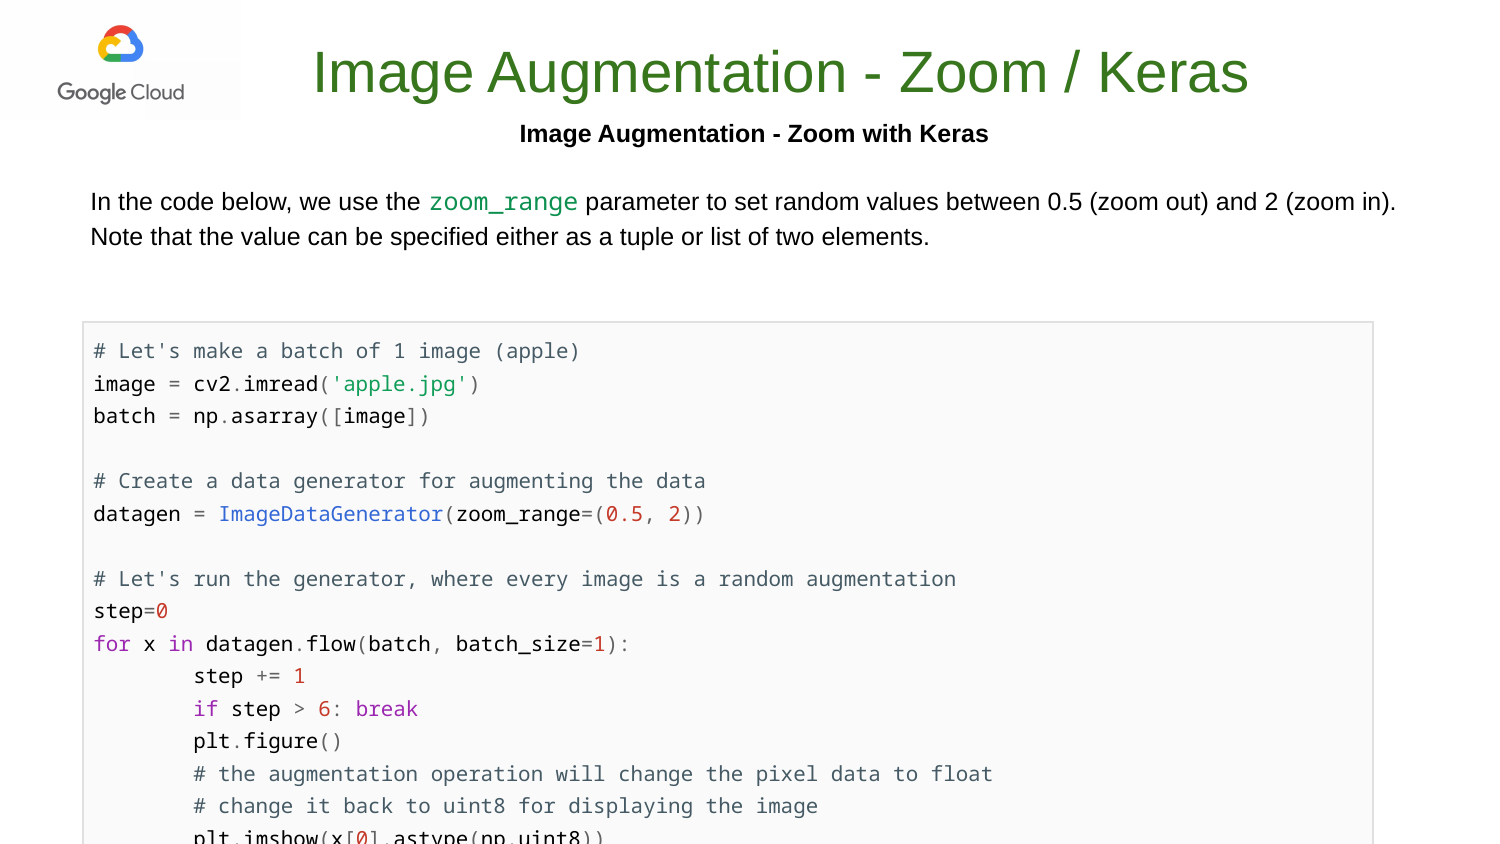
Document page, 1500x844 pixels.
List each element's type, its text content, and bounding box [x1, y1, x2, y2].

subtitle Image Augmentation - Zoom / Keras [244, 19, 1481, 150]
picture [0, 0, 241, 121]
text_box Image Augmentation - Zoom with Keras In the code below, we use the zoom_range parameter to set random values between 0.5 (zoom out) and 2 (zoom in). Note that the value can be specified either as a tuple or list of two elements. [75, 97, 1435, 788]
table_header # Let's make a batch of 1 image (apple) image = cv2.imread('apple.jpg') batch = np.asarray([image]) # Create a data generator for augmenting the data datagen = ImageDataGenerator(zoom_range=(0.5, 2)) # Let's run the generator, where every image is a random augmentation step=0 for x in datagen.flow(batch, batch_size=1): step += 1 if step > 6: break plt.figure() # the augmentation operation will change the pixel data to float # change it back to uint8 for displaying the image plt.imshow(x[0].astype(np.uint8)) [84, 323, 1372, 844]
